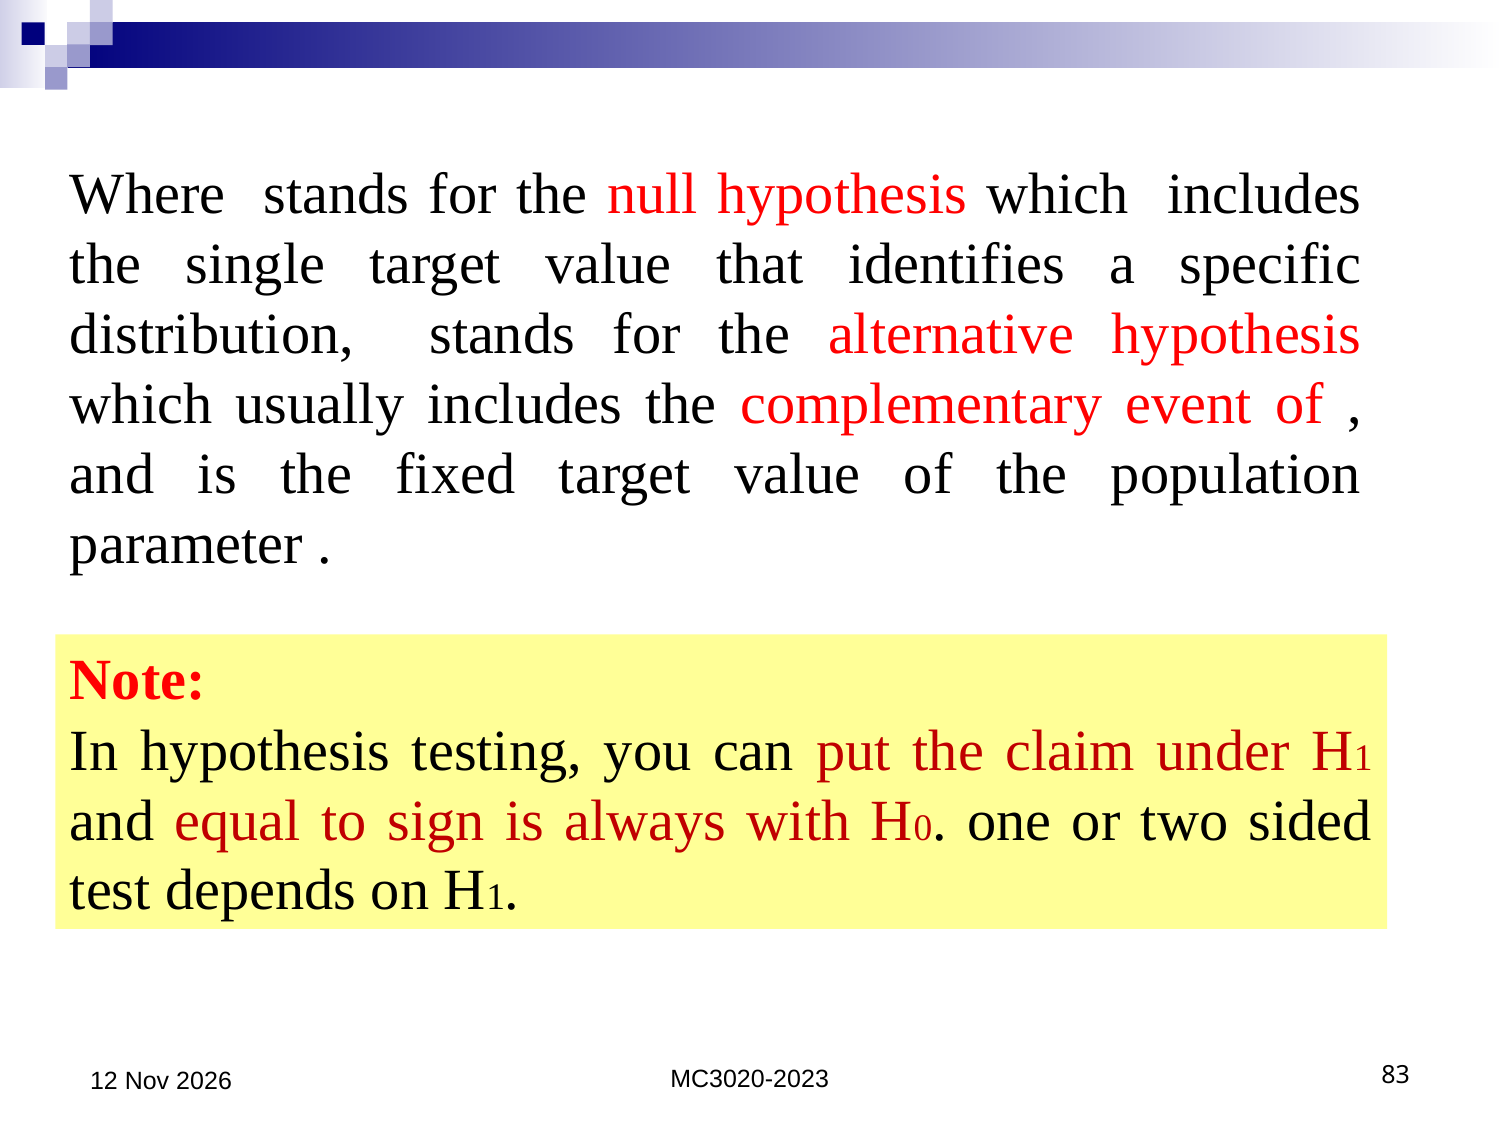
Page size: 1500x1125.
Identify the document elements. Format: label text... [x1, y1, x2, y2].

footer MC3020-2023 [512, 1025, 988, 1100]
text_box Note: In hypothesis testing, you can put the claim under H1 and equal to sign is always with H0. one or two sided test depends on H1. [55, 634, 1388, 929]
slide_number 26-May-23 [75, 1024, 425, 1103]
slide_number 83 [1074, 1025, 1425, 1100]
